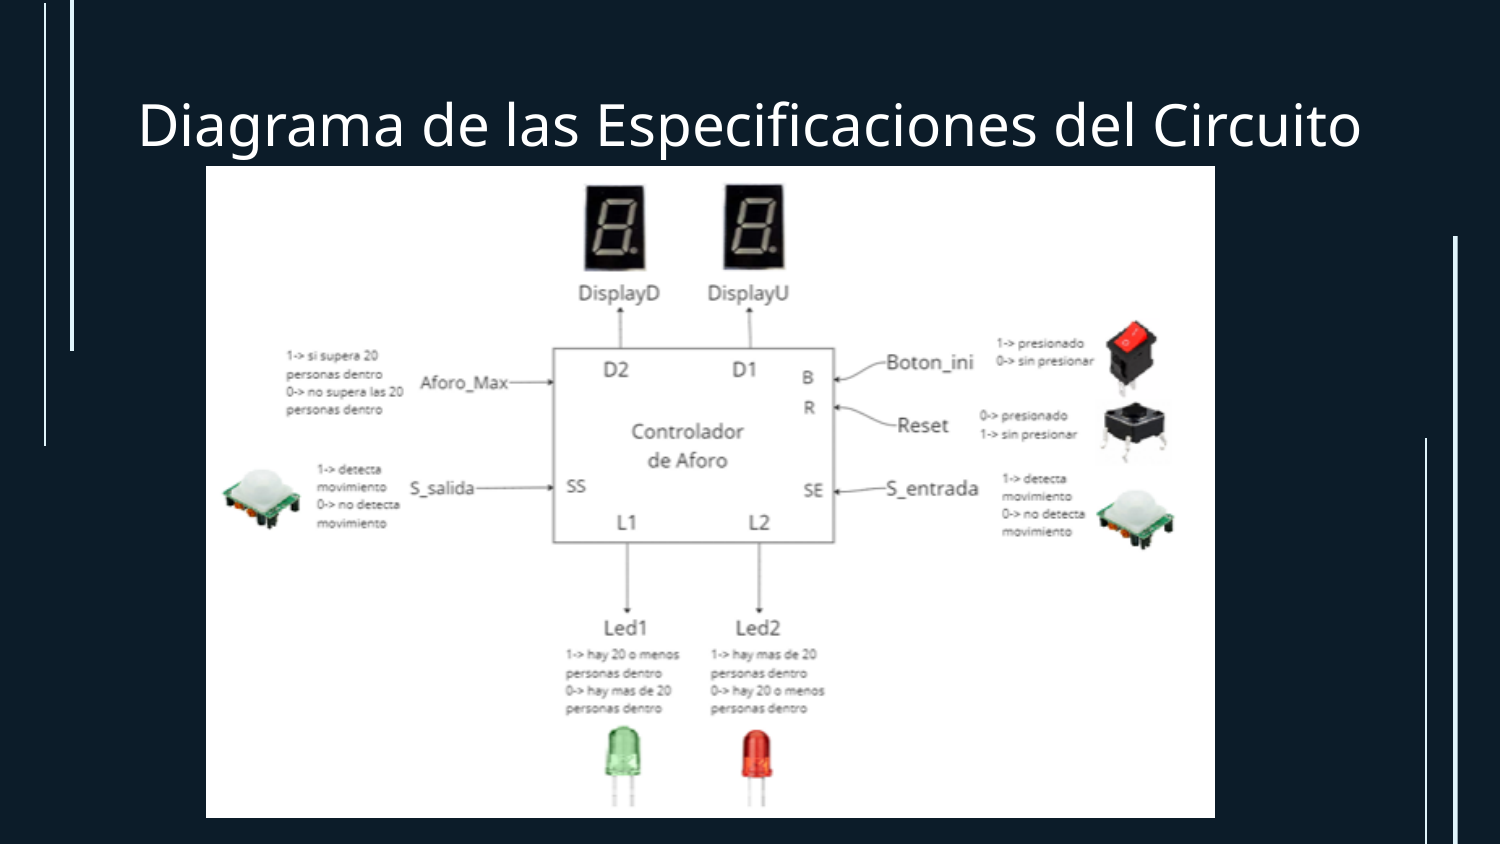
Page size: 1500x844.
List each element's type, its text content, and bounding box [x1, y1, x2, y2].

picture [205, 166, 1215, 818]
title Diagrama de las Especificaciones del Circuito [118, 72, 1382, 167]
